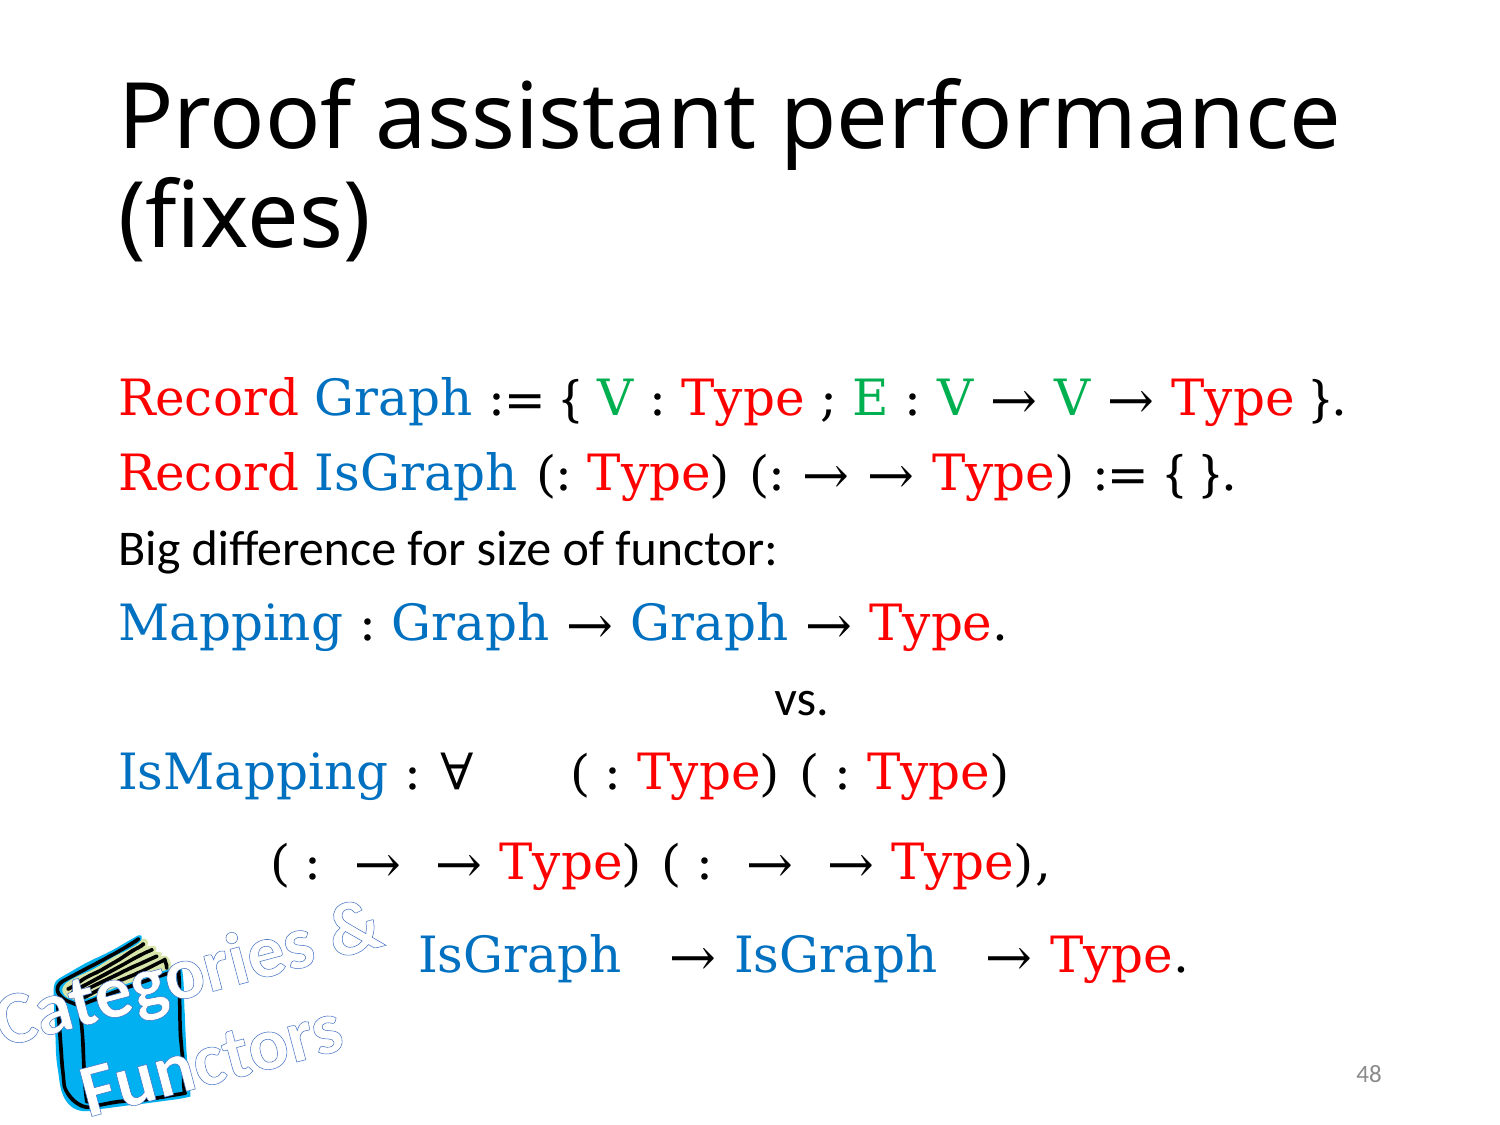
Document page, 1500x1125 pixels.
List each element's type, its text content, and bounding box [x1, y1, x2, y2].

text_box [0, 914, 421, 1114]
title Proof assistant performance (fixes) [103, 59, 1500, 278]
slide_number 48 [1059, 1042, 1397, 1103]
